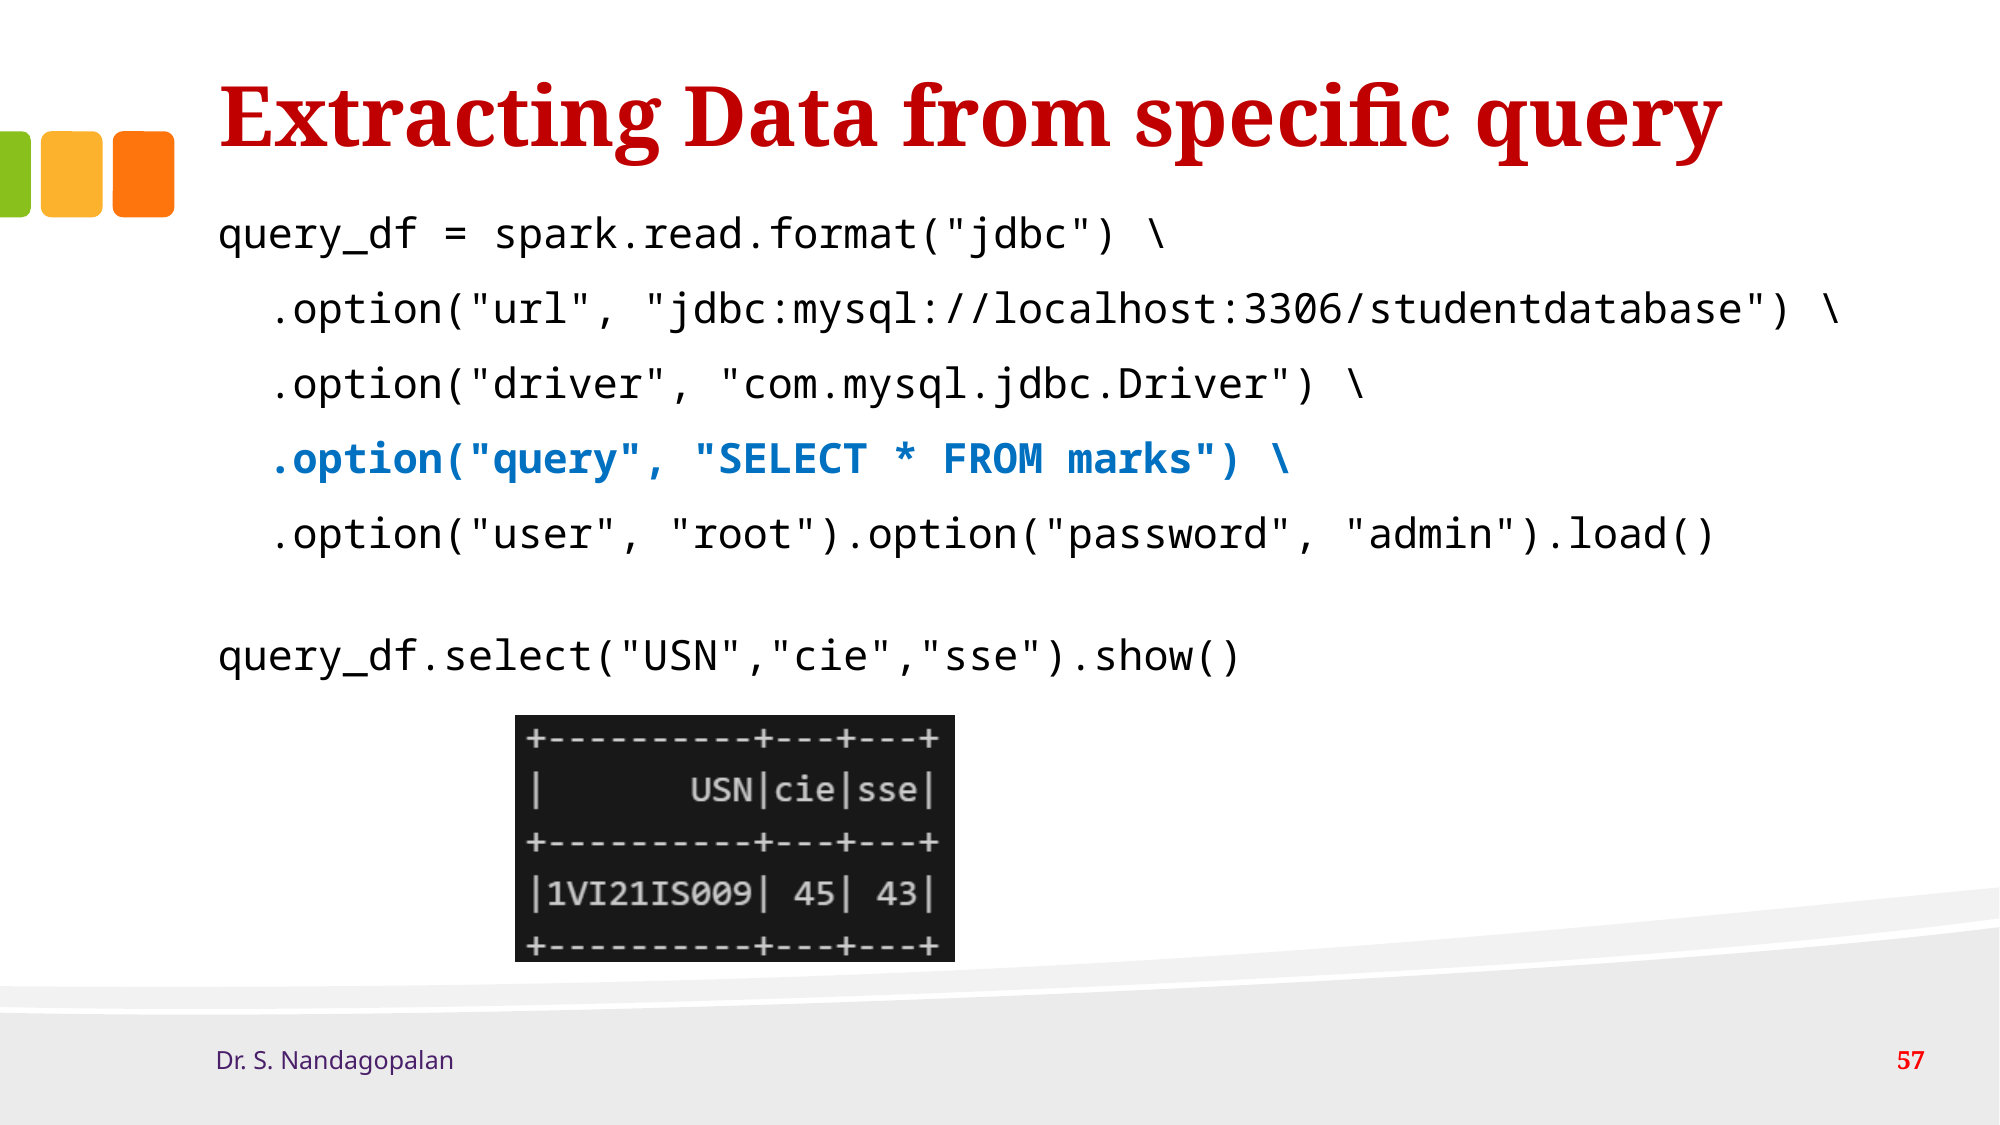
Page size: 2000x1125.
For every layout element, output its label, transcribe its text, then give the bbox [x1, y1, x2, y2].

list query_df = spark.read.format("jdbc") \ .option("url", "jdbc:mysql://localhost:3306/studentdatabase") \ .option("driver", "com.mysql.jdbc.Driver") \ .option("query", "SELECT * FROM marks") \ .option("user", "root").option("password", "admin").load() query_df.select("USN","cie","sse").show() [197, 196, 1898, 1024]
picture [515, 715, 955, 962]
slide_number 57 [1811, 1046, 1946, 1077]
footer Dr. S. Nandagopalan [195, 1046, 1556, 1077]
title Extracting Data from specific query [199, 24, 1800, 173]
